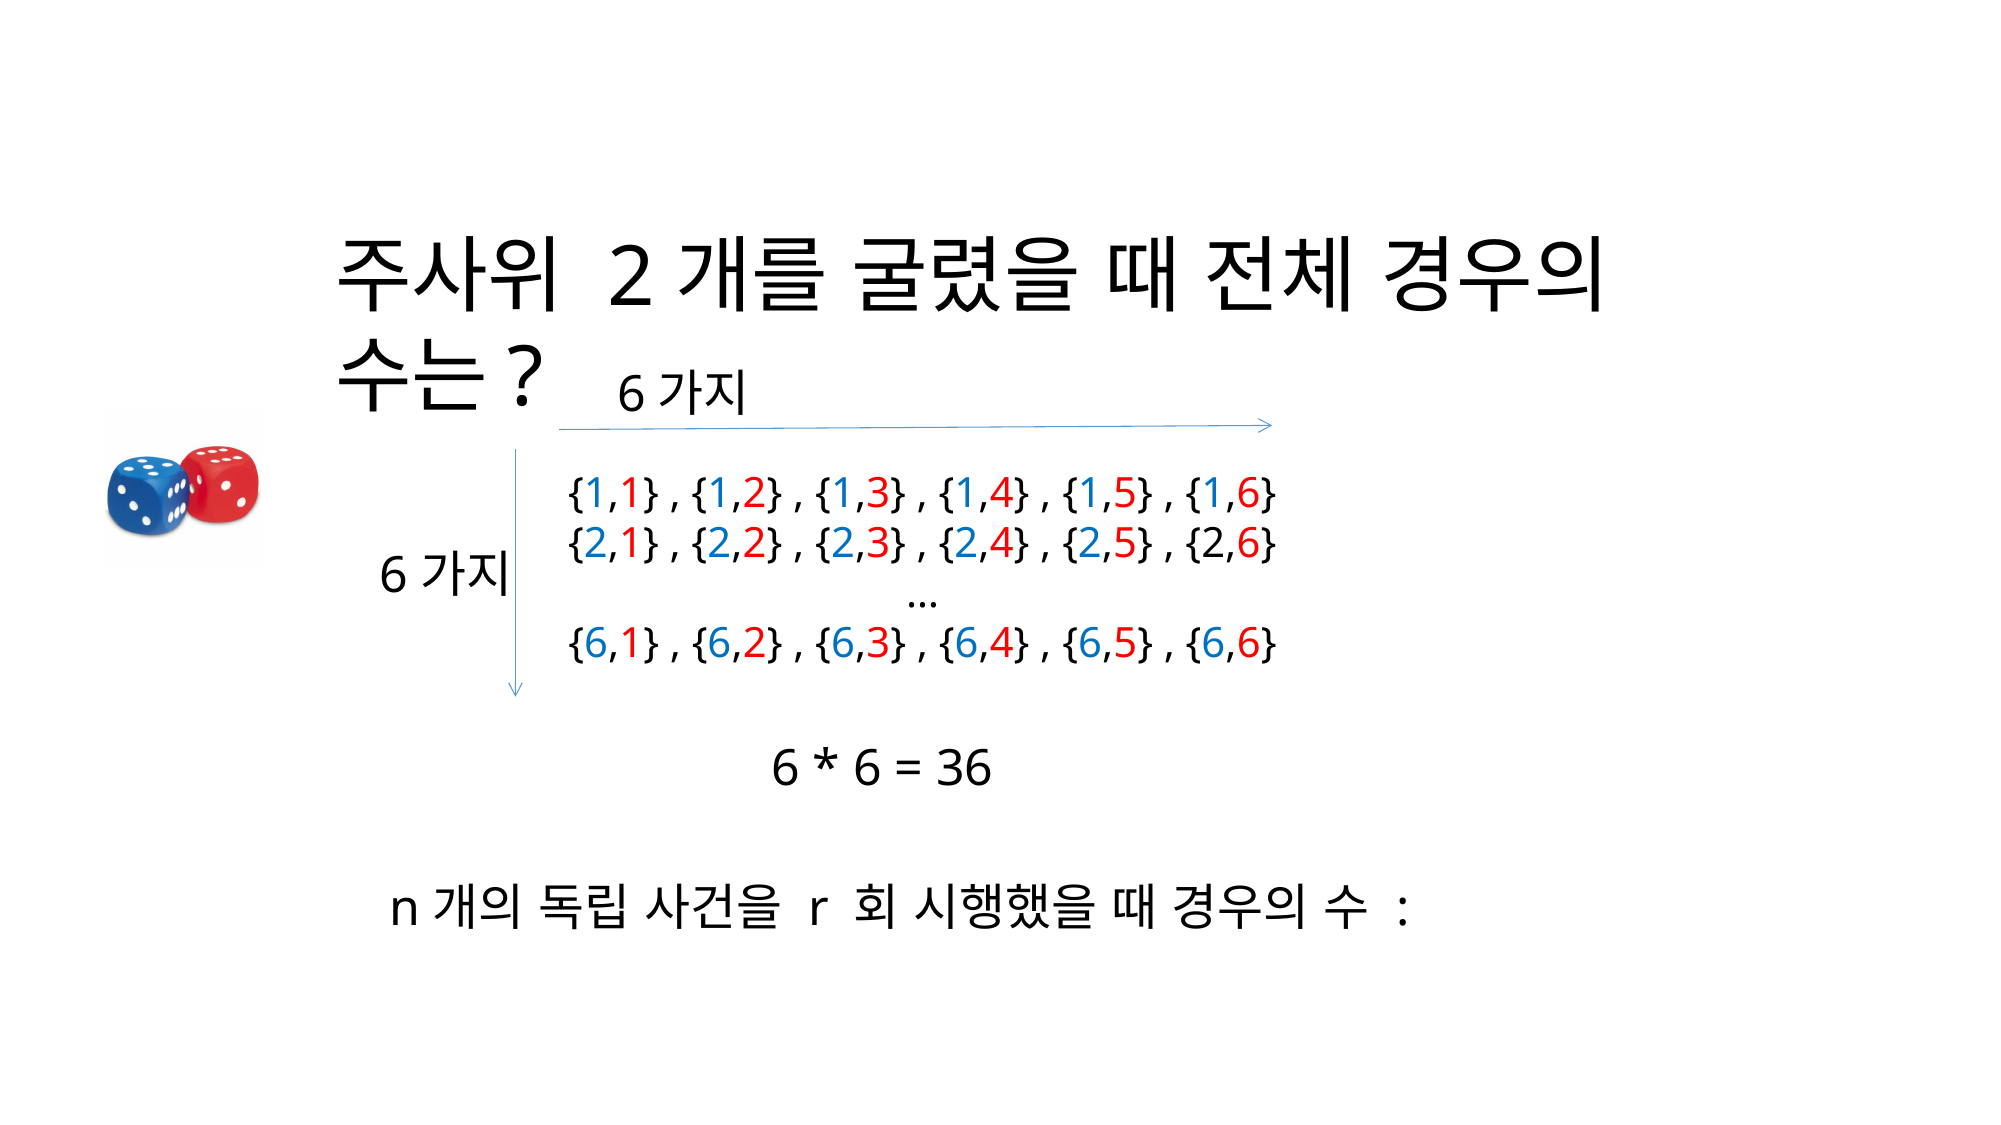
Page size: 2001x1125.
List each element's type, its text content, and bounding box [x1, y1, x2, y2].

picture [104, 410, 262, 569]
text_box 6 * 6 = 36 [756, 728, 1022, 804]
text_box 주사위 2개를 굴렸을 때 전체 경우의 수는? [320, 214, 1646, 430]
text_box {1,1} , {1,2} , {1,3} , {1,4} , {1,5} , {1,6} {2,1} , {2,2} , {2,3} , {2,4} , {2,5} , {2,6} … {6,1} , {6,2} , {6,3} , {6,4} , {6,5} , {6,6} [553, 458, 1292, 724]
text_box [375, 353, 1273, 697]
